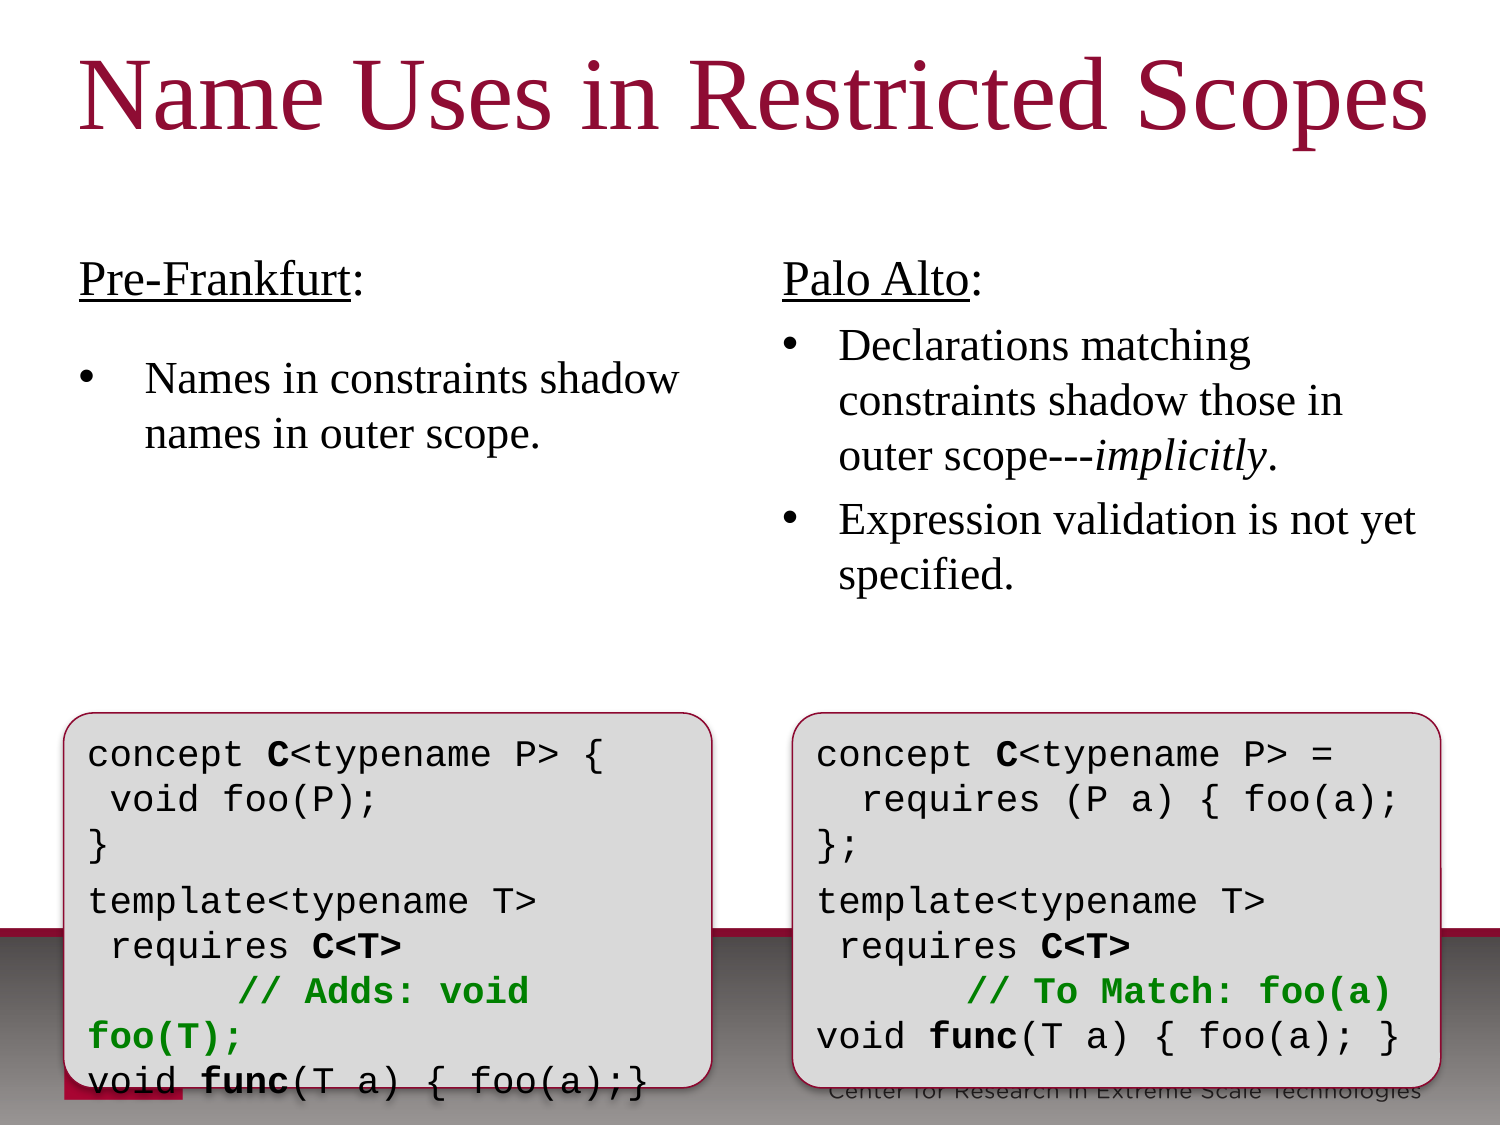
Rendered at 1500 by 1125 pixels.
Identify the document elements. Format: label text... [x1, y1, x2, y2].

text_box Pre-Frankfurt: Names in constraints shadow names in outer scope. [63, 238, 768, 1088]
text_box concept C<typename P> { void foo(P); } template<typename T> requires C<T> // Adds: void foo(T); void func(T a) { foo(a);} [62, 712, 713, 1089]
picture [0, 928, 1500, 1125]
list Palo Alto: Declarations matching constraints shadow those in outer scope---implicitly. Expression validation is not yet specified. [768, 238, 1441, 1088]
text_box concept C<typename P> = requires (P a) { foo(a); }; template<typename T> requires C<T> // To Match: foo(a) void func(T a) { foo(a); } [791, 712, 1442, 1089]
title Name Uses in Restricted Scopes [39, 17, 1470, 239]
